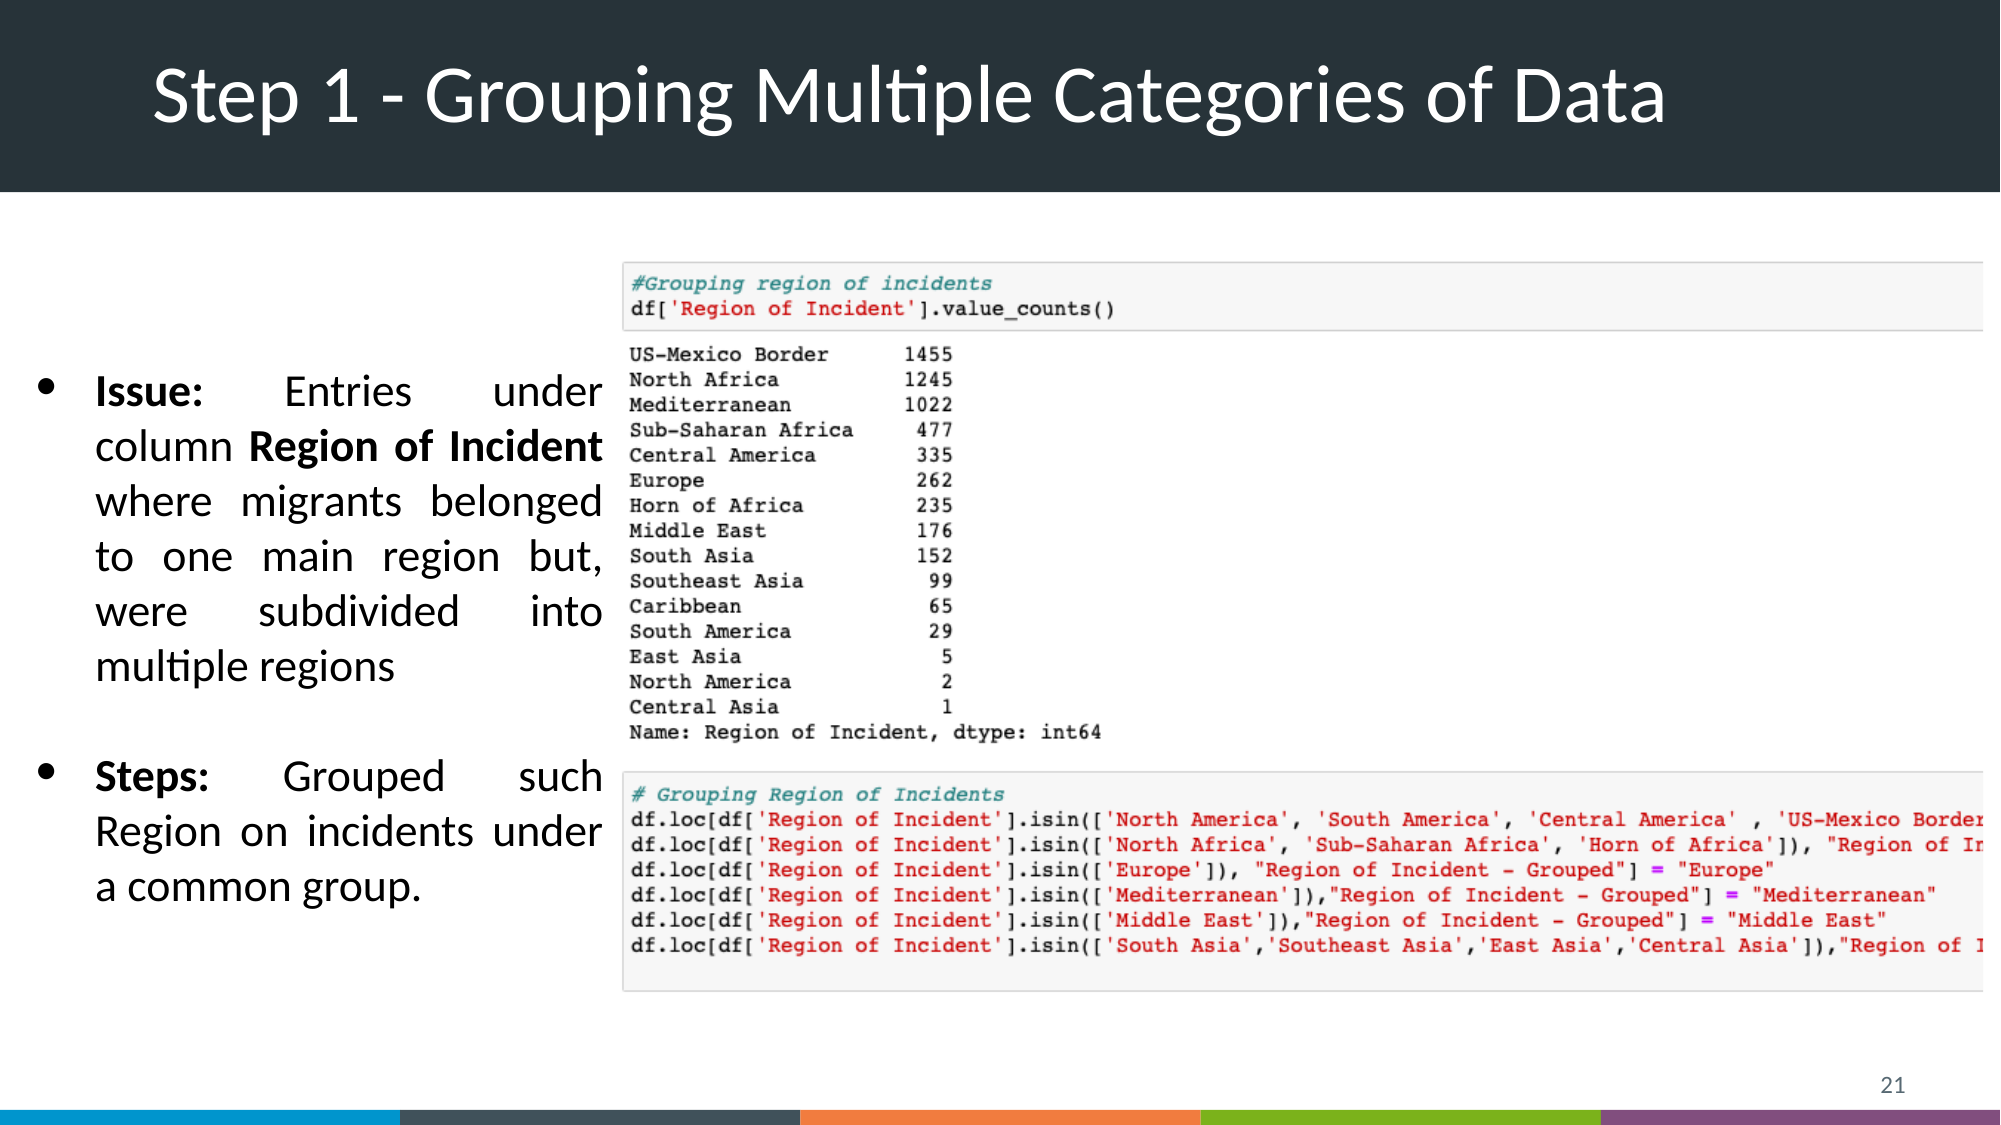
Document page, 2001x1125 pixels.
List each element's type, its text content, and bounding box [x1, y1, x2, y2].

text_box Issue: Entries under column Region of Incident where migrants belonged to one main region but, were subdivided into multiple regions Steps: Grouped such Region on incidents under a common group. [5, 353, 613, 902]
title Step 1 - Grouping Multiple Categories of Data [137, 40, 1863, 151]
slide_number 21 [1470, 1060, 1921, 1107]
picture [618, 256, 1984, 999]
